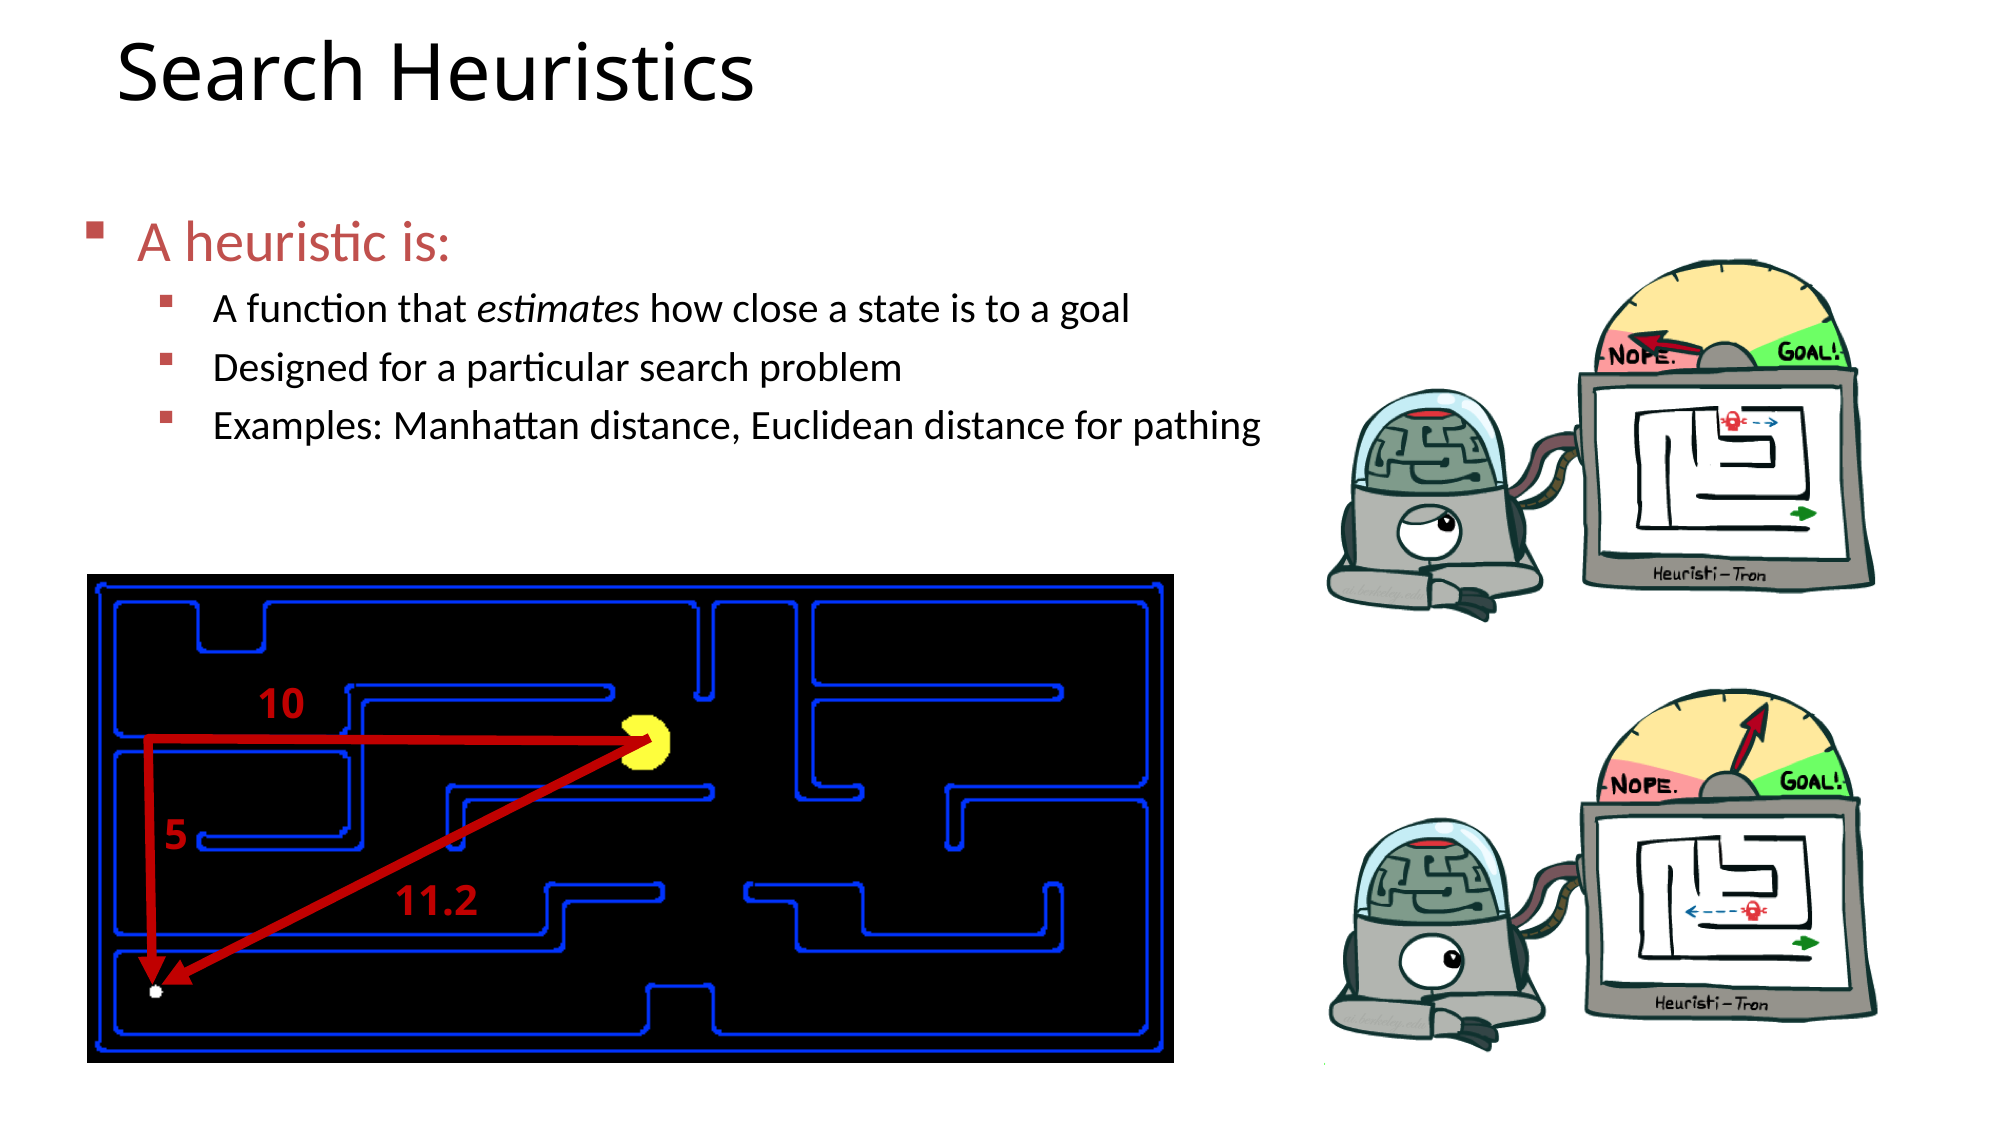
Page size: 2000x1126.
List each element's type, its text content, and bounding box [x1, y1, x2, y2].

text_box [161, 737, 651, 985]
picture [1324, 249, 1885, 628]
picture [87, 573, 1174, 1063]
title Search Heuristics [99, 3, 1900, 134]
text_box A heuristic is: A function that estimates how close a state is to a goal Designed for a particular search problem Examples: Manhattan distance, Euclidean distance for pathing [66, 195, 1382, 546]
picture [1312, 675, 1883, 1065]
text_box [147, 668, 645, 985]
